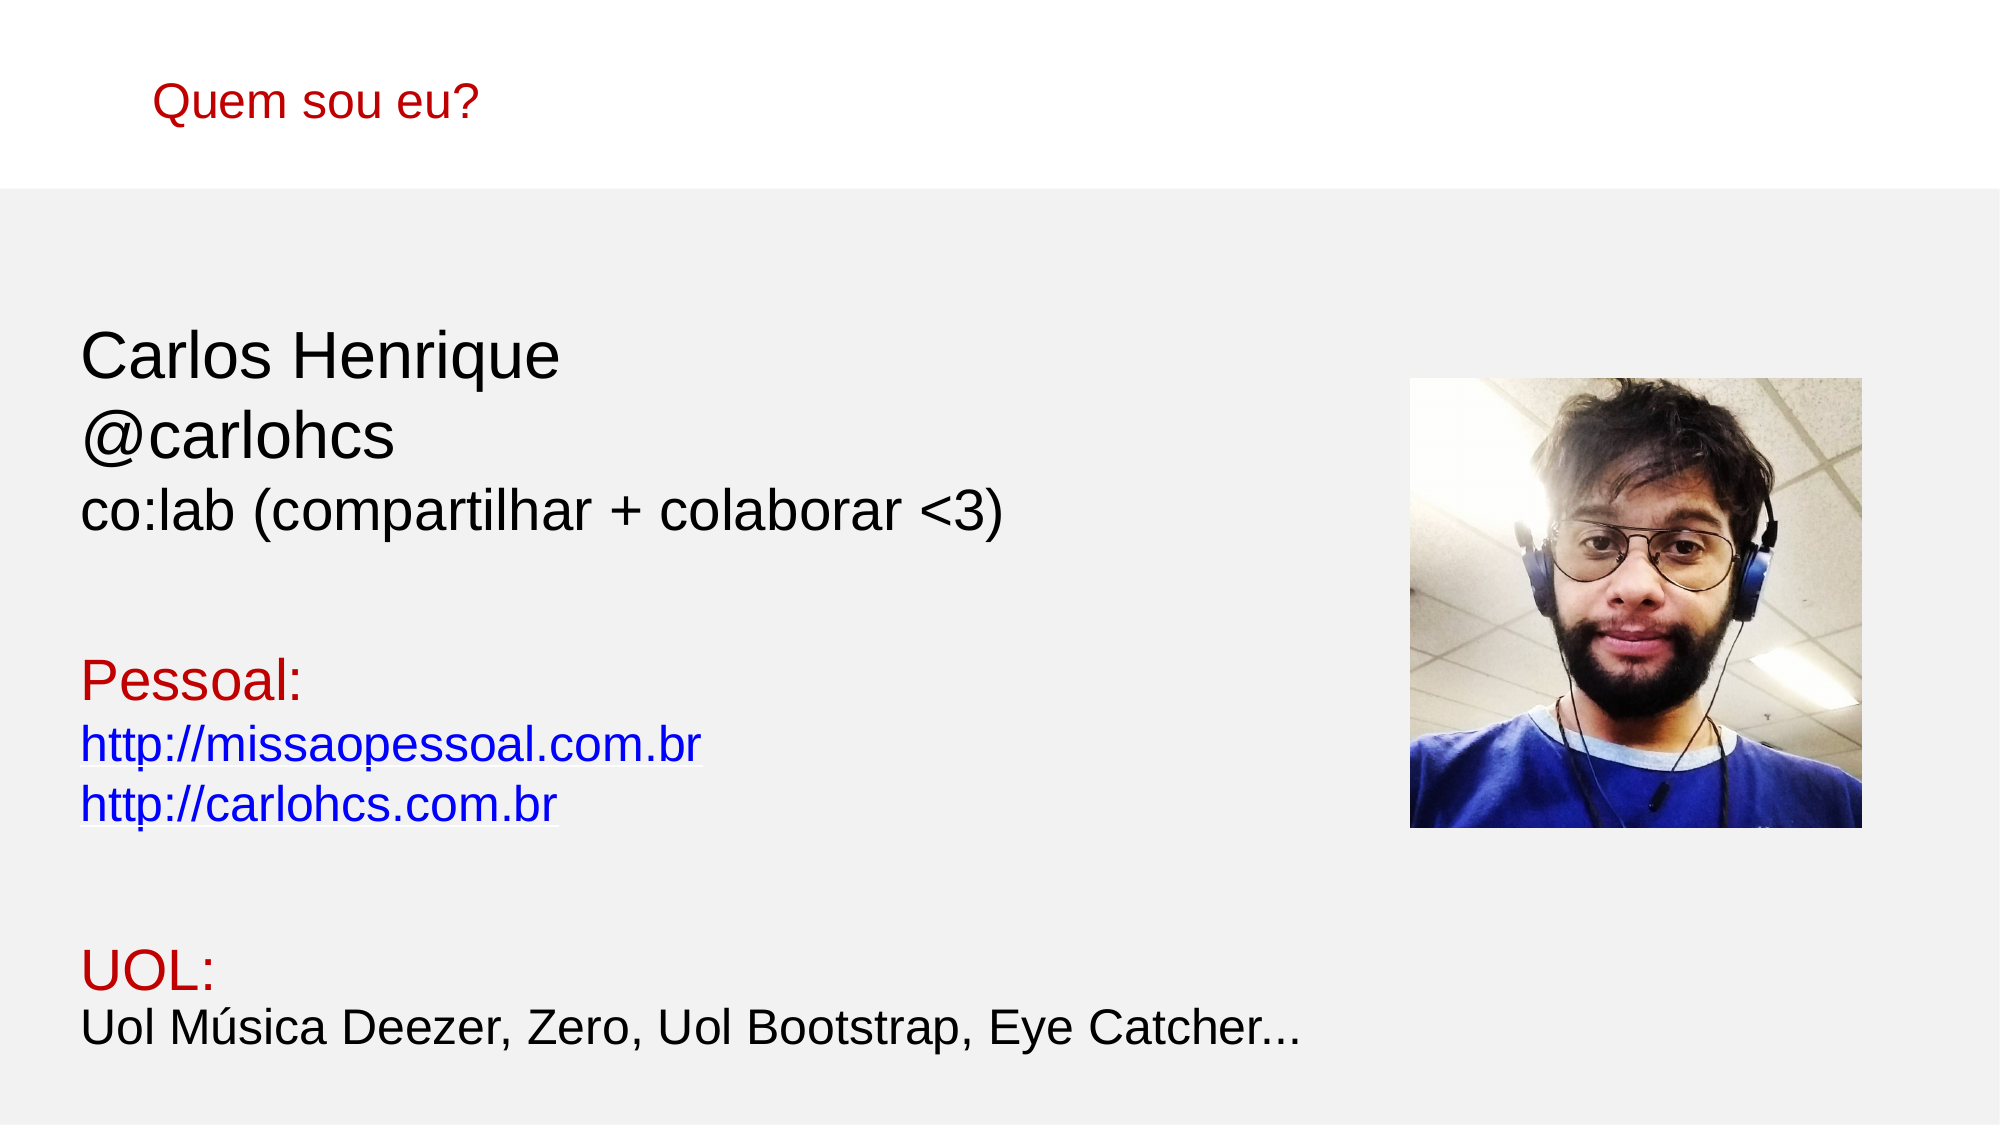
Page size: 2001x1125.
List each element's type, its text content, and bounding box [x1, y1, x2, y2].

text_box Quem sou eu? [137, 59, 1863, 137]
picture [1410, 377, 1862, 829]
text_box Carlos Henrique @carlohcs co:lab (compartilhar + colaborar <3) Pessoal: http://missaopessoal.com.br http://carlohcs.com.br UOL: Uol Música Deezer, Zero, Uol Bootstrap, Eye Catcher... [65, 304, 1791, 697]
